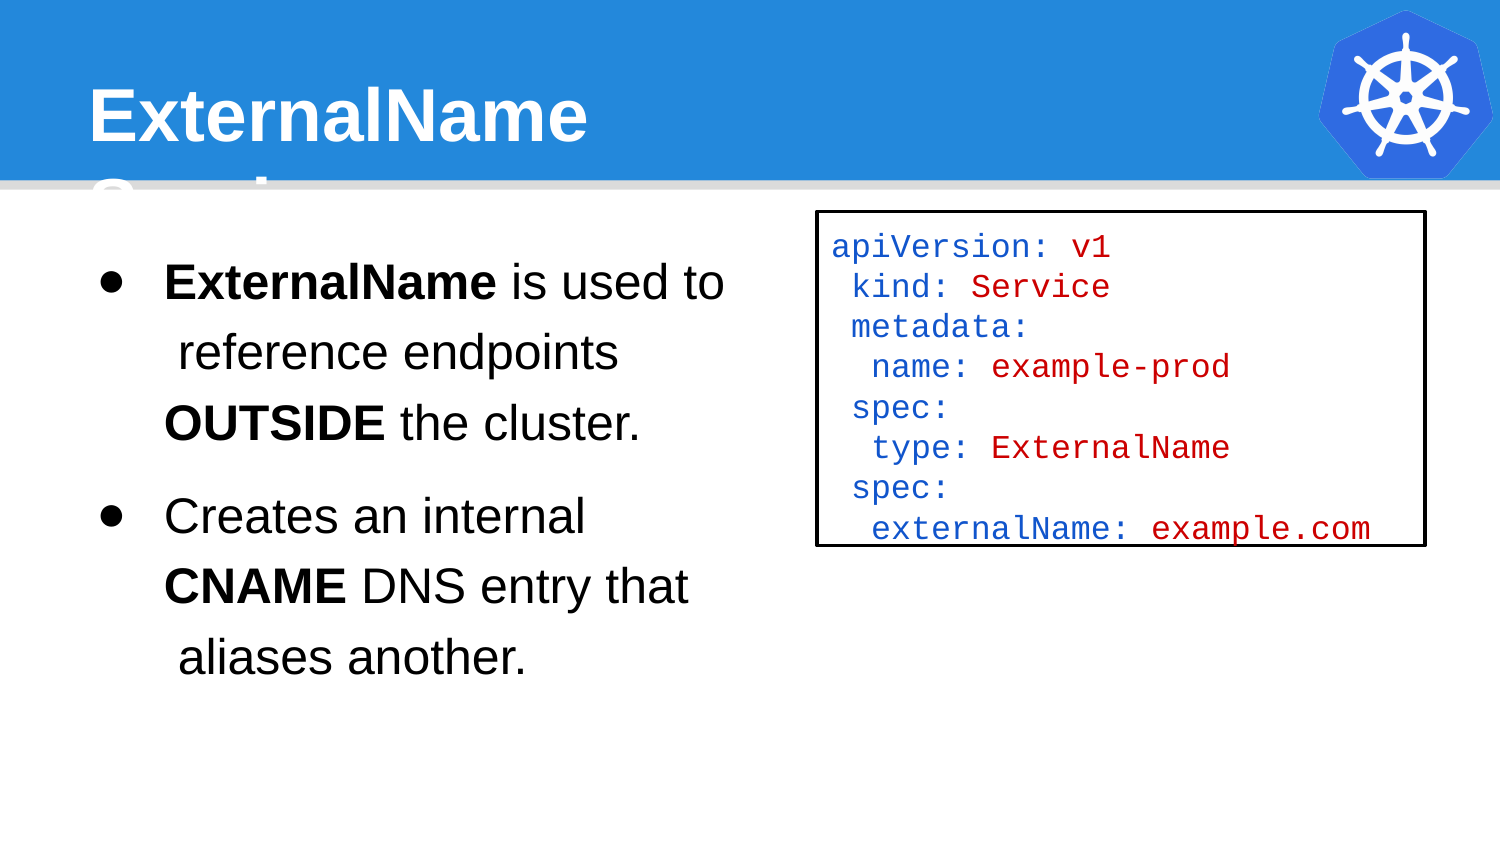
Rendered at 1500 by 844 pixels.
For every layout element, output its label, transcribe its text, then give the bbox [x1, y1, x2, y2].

text_box apiVersion: v1 kind: Service metadata: name: example-prod spec: type: ExternalName spec: externalName: example.com [817, 211, 1426, 546]
title ExternalName Service [86, 64, 877, 247]
text_box ExternalName is used to reference endpoints OUTSIDE the cluster. Creates an internal CNAME DNS entry that aliases another. [94, 233, 728, 685]
picture [1318, 7, 1494, 182]
